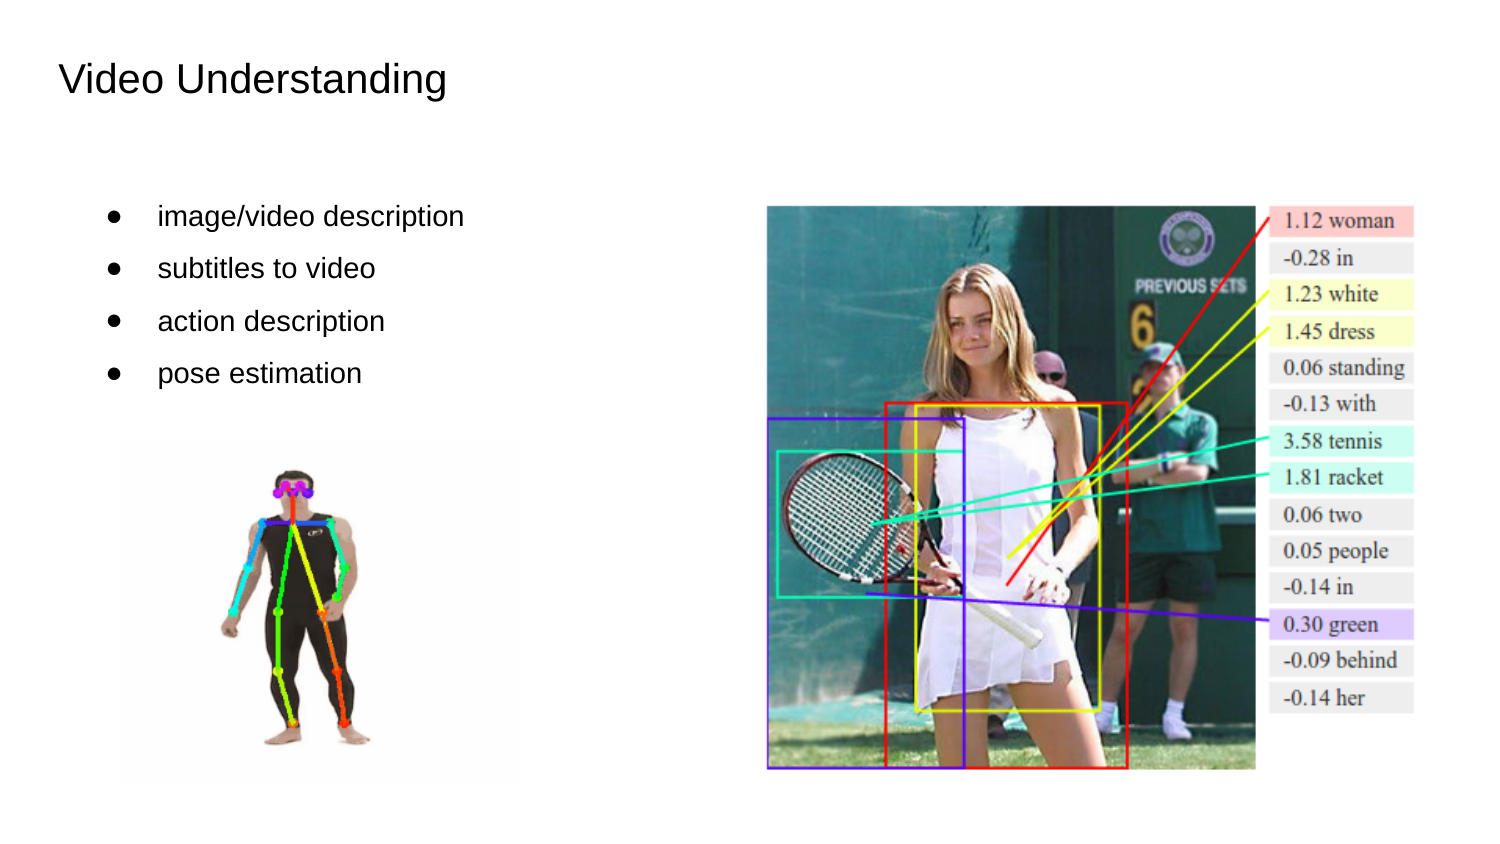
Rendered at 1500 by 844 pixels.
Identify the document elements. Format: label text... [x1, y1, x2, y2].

text_box image/video description subtitles to video action description pose estimation [67, 164, 1062, 566]
text_box Video Understanding [43, 37, 1038, 154]
picture [761, 200, 1422, 773]
picture [122, 440, 523, 782]
